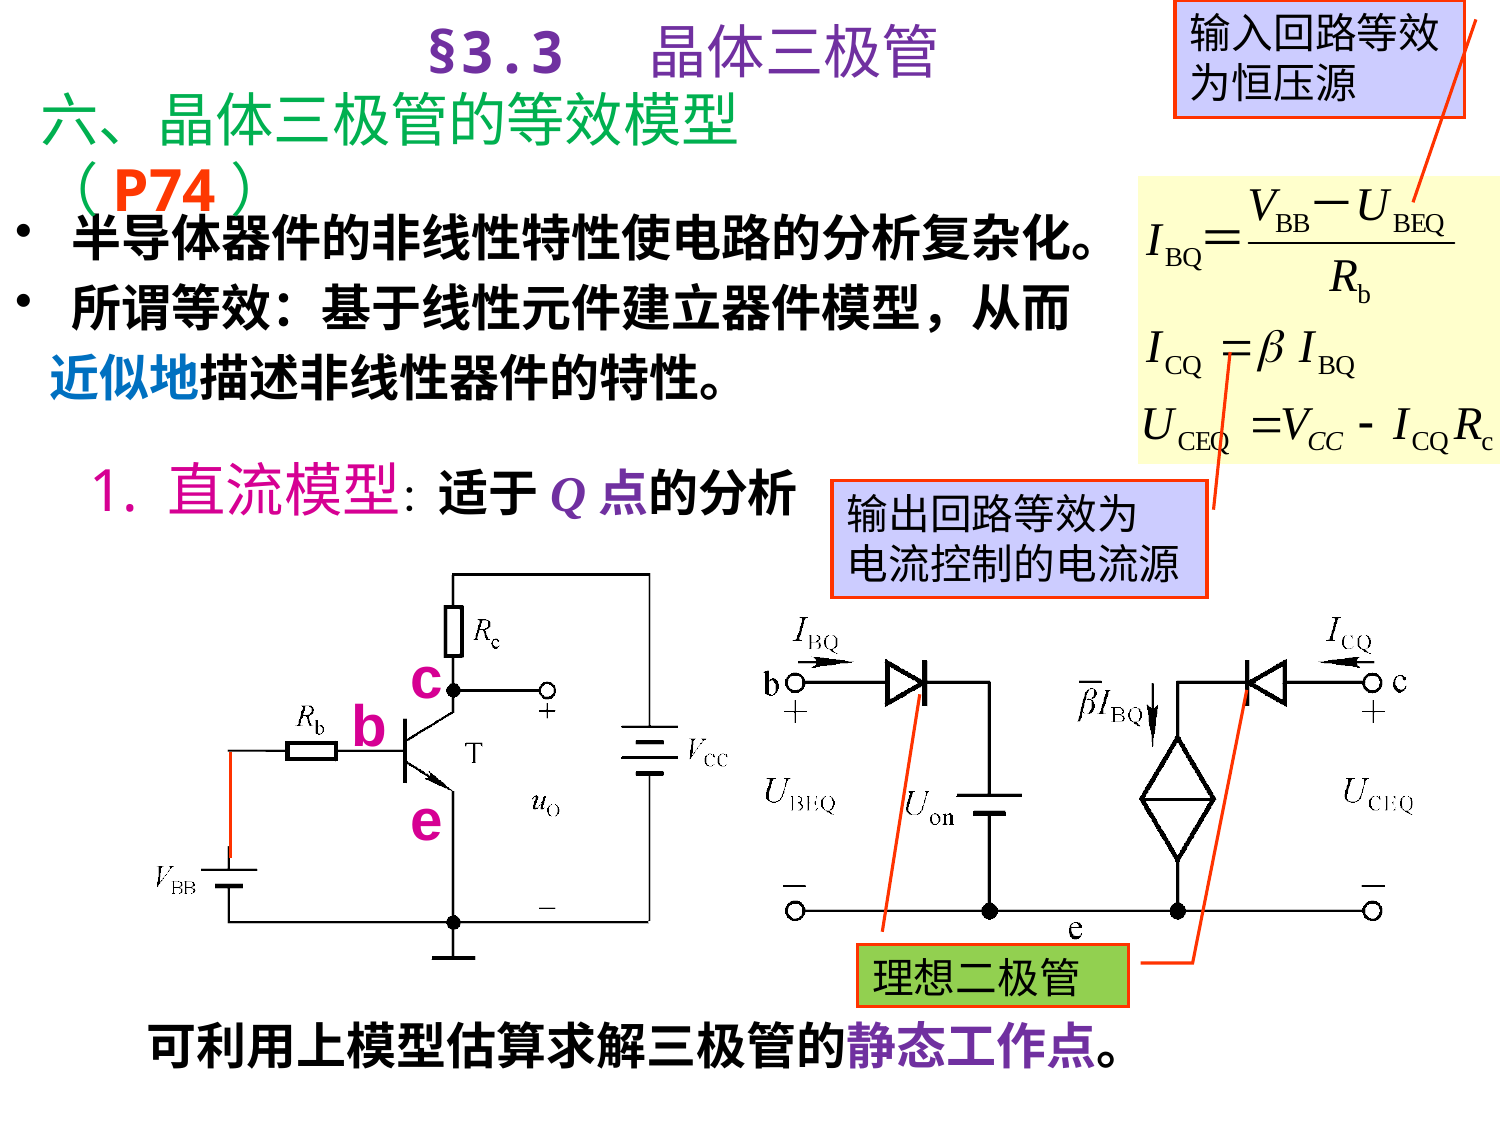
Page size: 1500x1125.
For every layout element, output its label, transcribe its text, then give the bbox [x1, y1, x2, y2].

text_box §3.3 晶体三极管 [0, 0, 1365, 100]
text_box 输出回路等效为 电流控制的电流源 [831, 480, 1207, 598]
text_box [336, 632, 539, 862]
picture [749, 609, 1413, 948]
list 半导体器件的非线性特性使电路的分析复杂化。 所谓等效：基于线性元件建立器件模型，从而 近似地描述非线性器件的特性。 [0, 199, 1132, 422]
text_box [856, 693, 1129, 1007]
text_box 可利用上模型估算求解三极管的静态工作点。 [131, 1006, 1369, 1082]
picture [152, 562, 728, 977]
text_box 输入回路等效 为恒压源 [1174, 0, 1476, 174]
title 六、晶体三极管的等效模型（P74） [25, 112, 990, 195]
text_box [1137, 175, 1500, 465]
text_box 1. 直流模型：适于Q点的分析 [0, 445, 838, 531]
